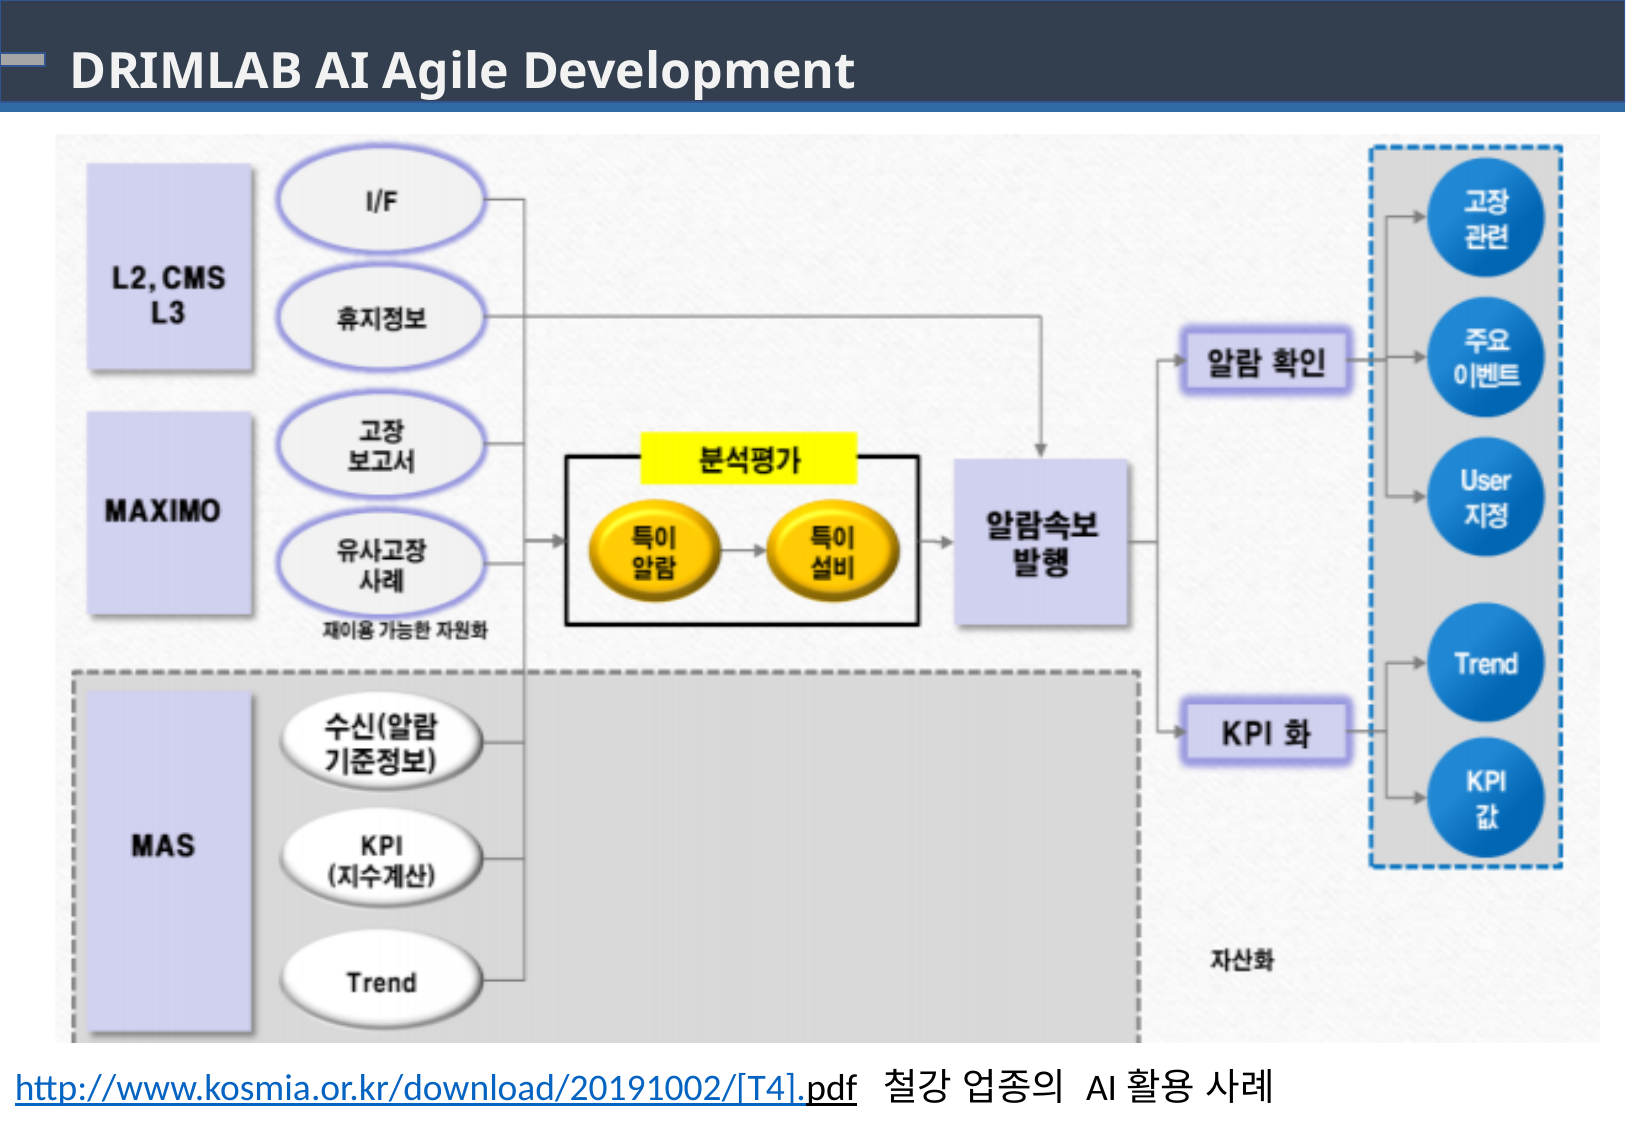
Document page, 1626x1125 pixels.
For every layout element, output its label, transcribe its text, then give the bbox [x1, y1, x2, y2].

title DRIMLAB AI Agile Development [55, 37, 1457, 90]
picture [55, 134, 1600, 1043]
text_box http://www.kosmia.or.kr/download/20191002/[T4].pdf 철강 업종의 AI활용 사례 [0, 1056, 1465, 1125]
